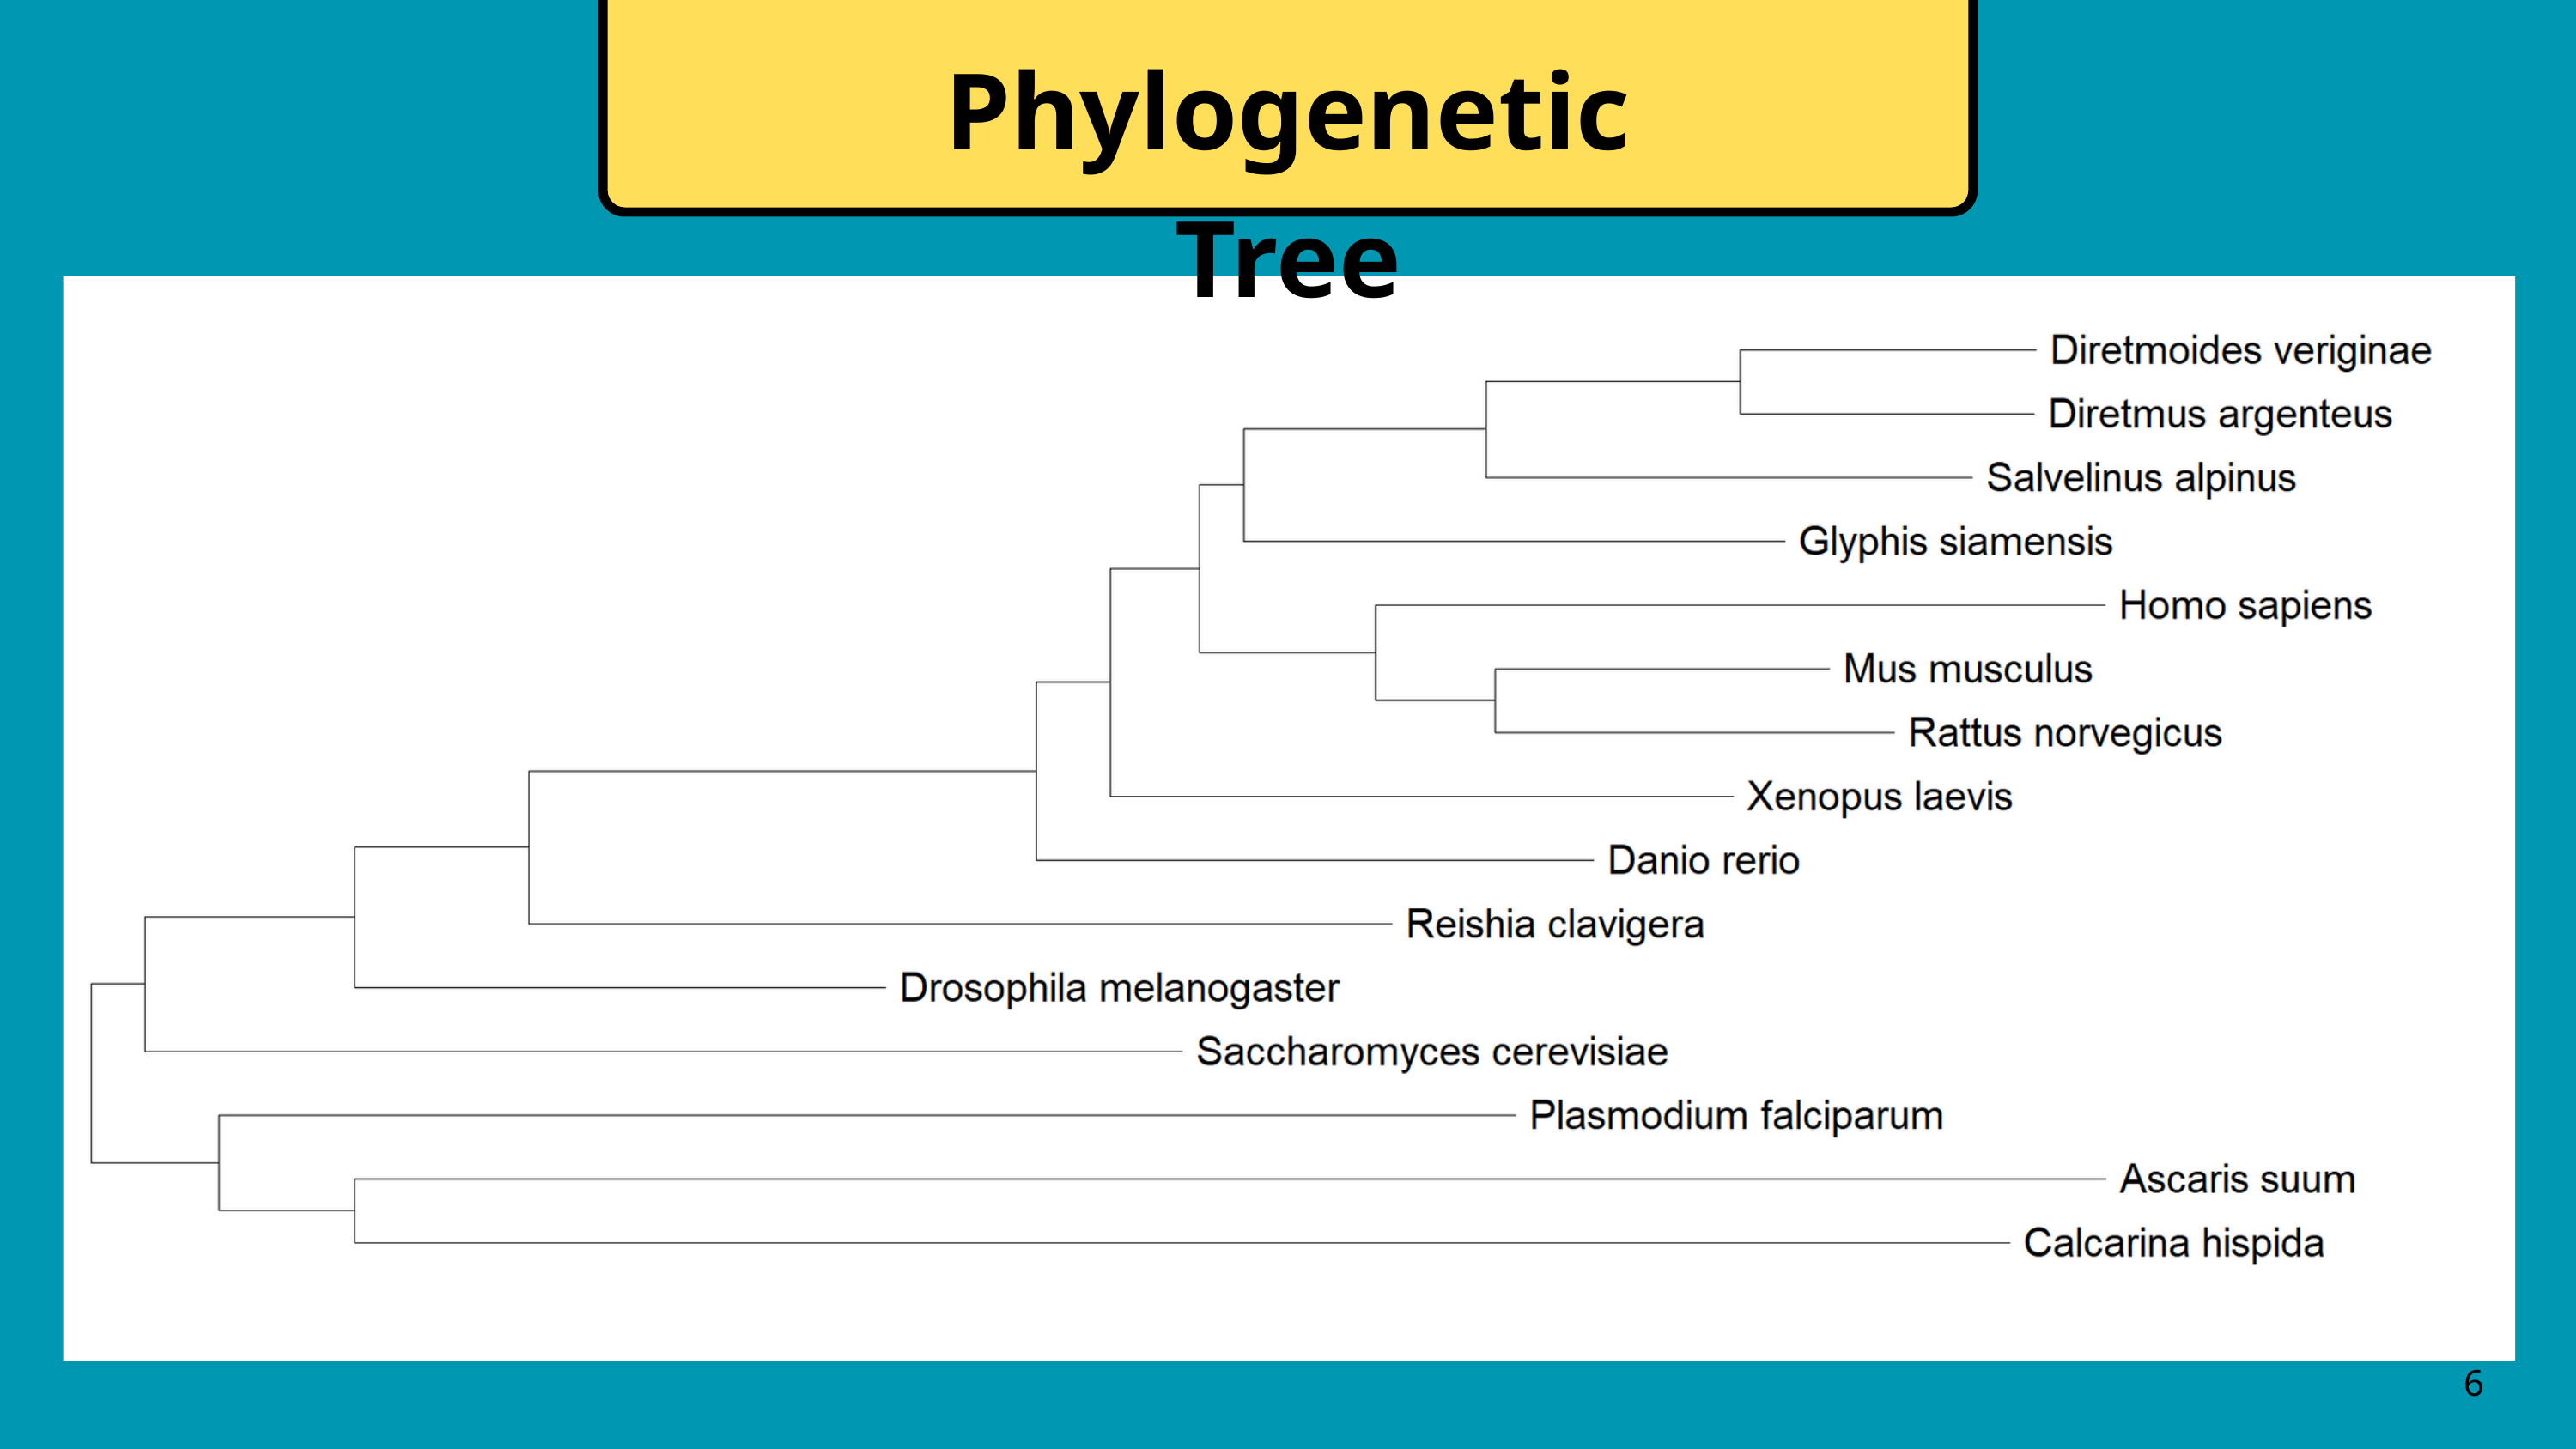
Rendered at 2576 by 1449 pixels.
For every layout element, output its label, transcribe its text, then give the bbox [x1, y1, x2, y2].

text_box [602, 0, 1974, 213]
text_box [63, 276, 2516, 1361]
text_box 6 [2463, 1353, 2485, 1404]
text_box Phylogenetic Tree [821, 222, 1755, 470]
